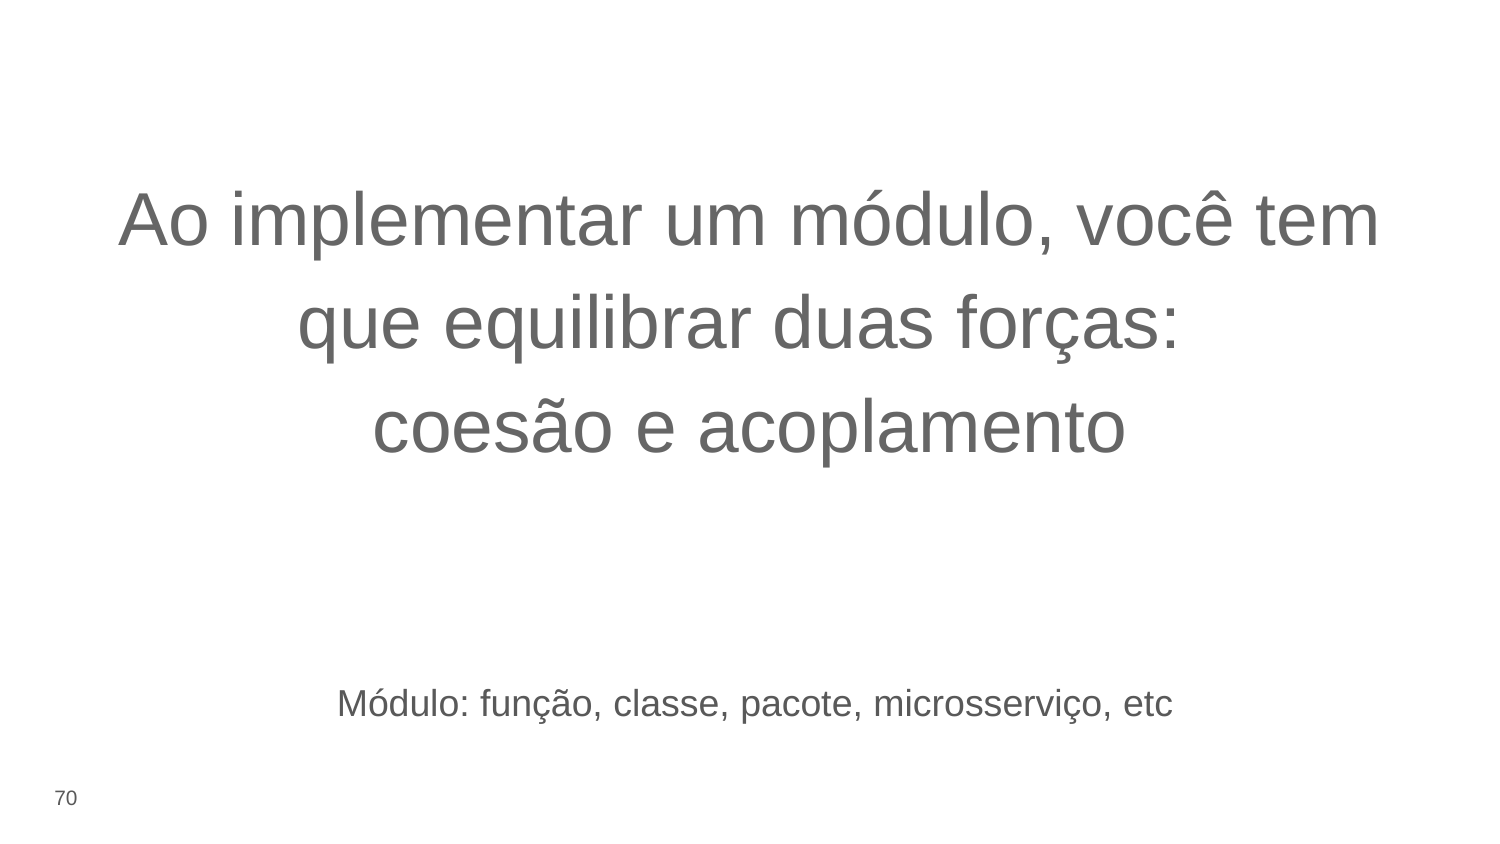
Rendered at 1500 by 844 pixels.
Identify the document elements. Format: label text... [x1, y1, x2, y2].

text_box Módulo: função, classe, pacote, microsserviço, etc [321, 663, 1204, 739]
title Ao implementar um módulo, você tem que equilibrar duas forças: coesão e acoplamento [51, 202, 1449, 341]
slide_number ‹#› [2, 764, 93, 830]
